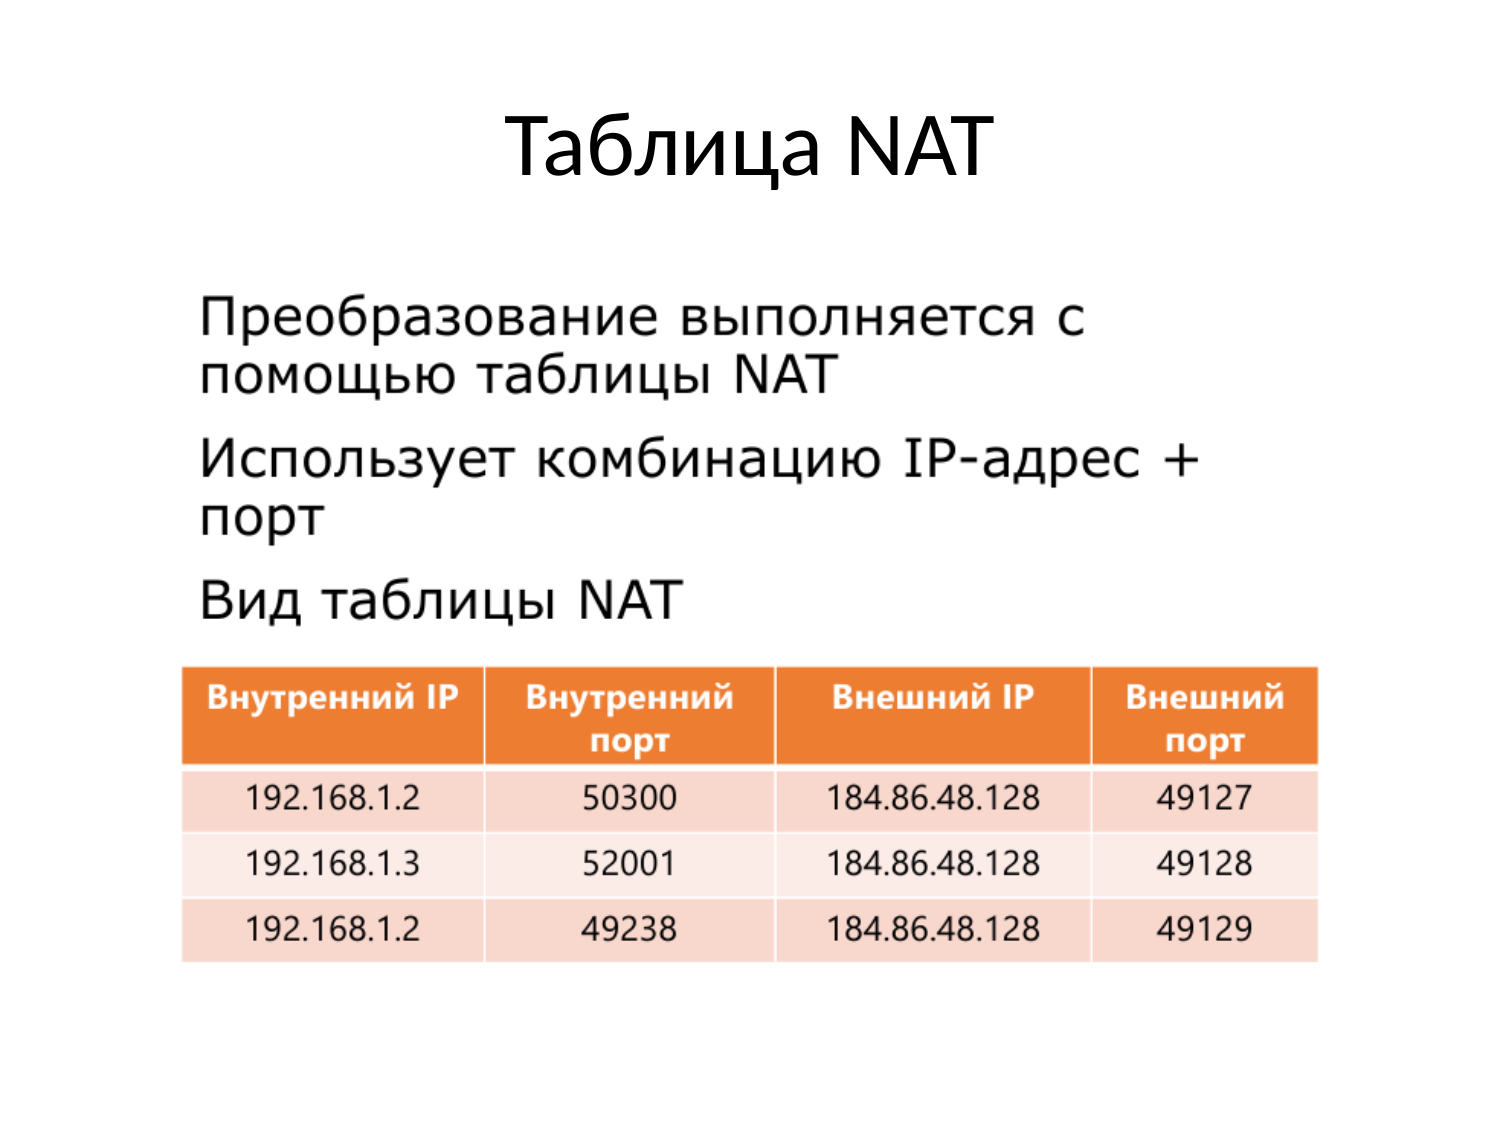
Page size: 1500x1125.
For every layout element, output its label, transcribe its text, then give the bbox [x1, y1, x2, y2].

title Таблица NAT [75, 45, 1425, 233]
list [127, 262, 1373, 1006]
